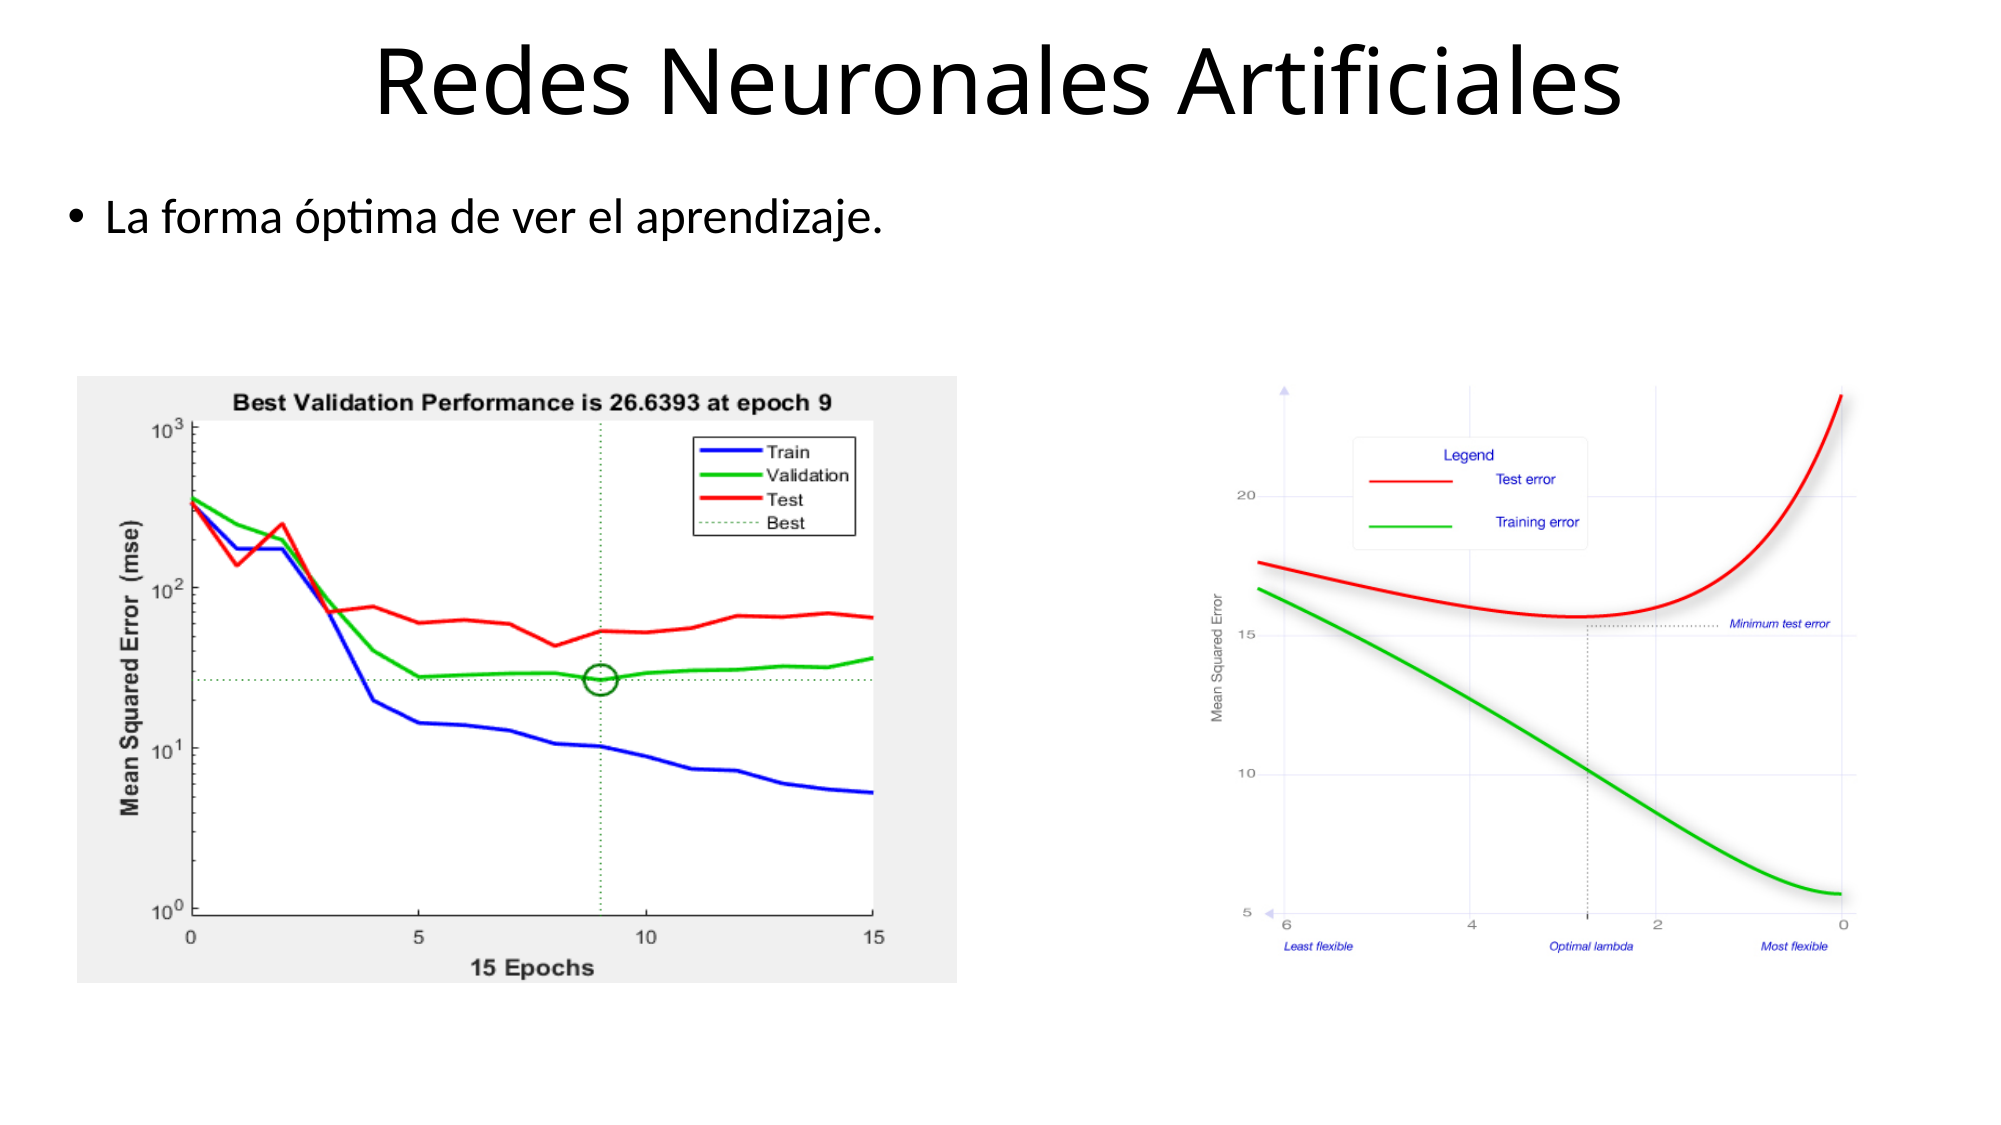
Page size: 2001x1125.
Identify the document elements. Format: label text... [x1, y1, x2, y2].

title Redes Neuronales Artificiales [70, 1, 1929, 169]
picture [77, 376, 957, 983]
picture [1199, 376, 1876, 965]
list La forma óptima de ver el aprendizaje. [52, 183, 1778, 380]
